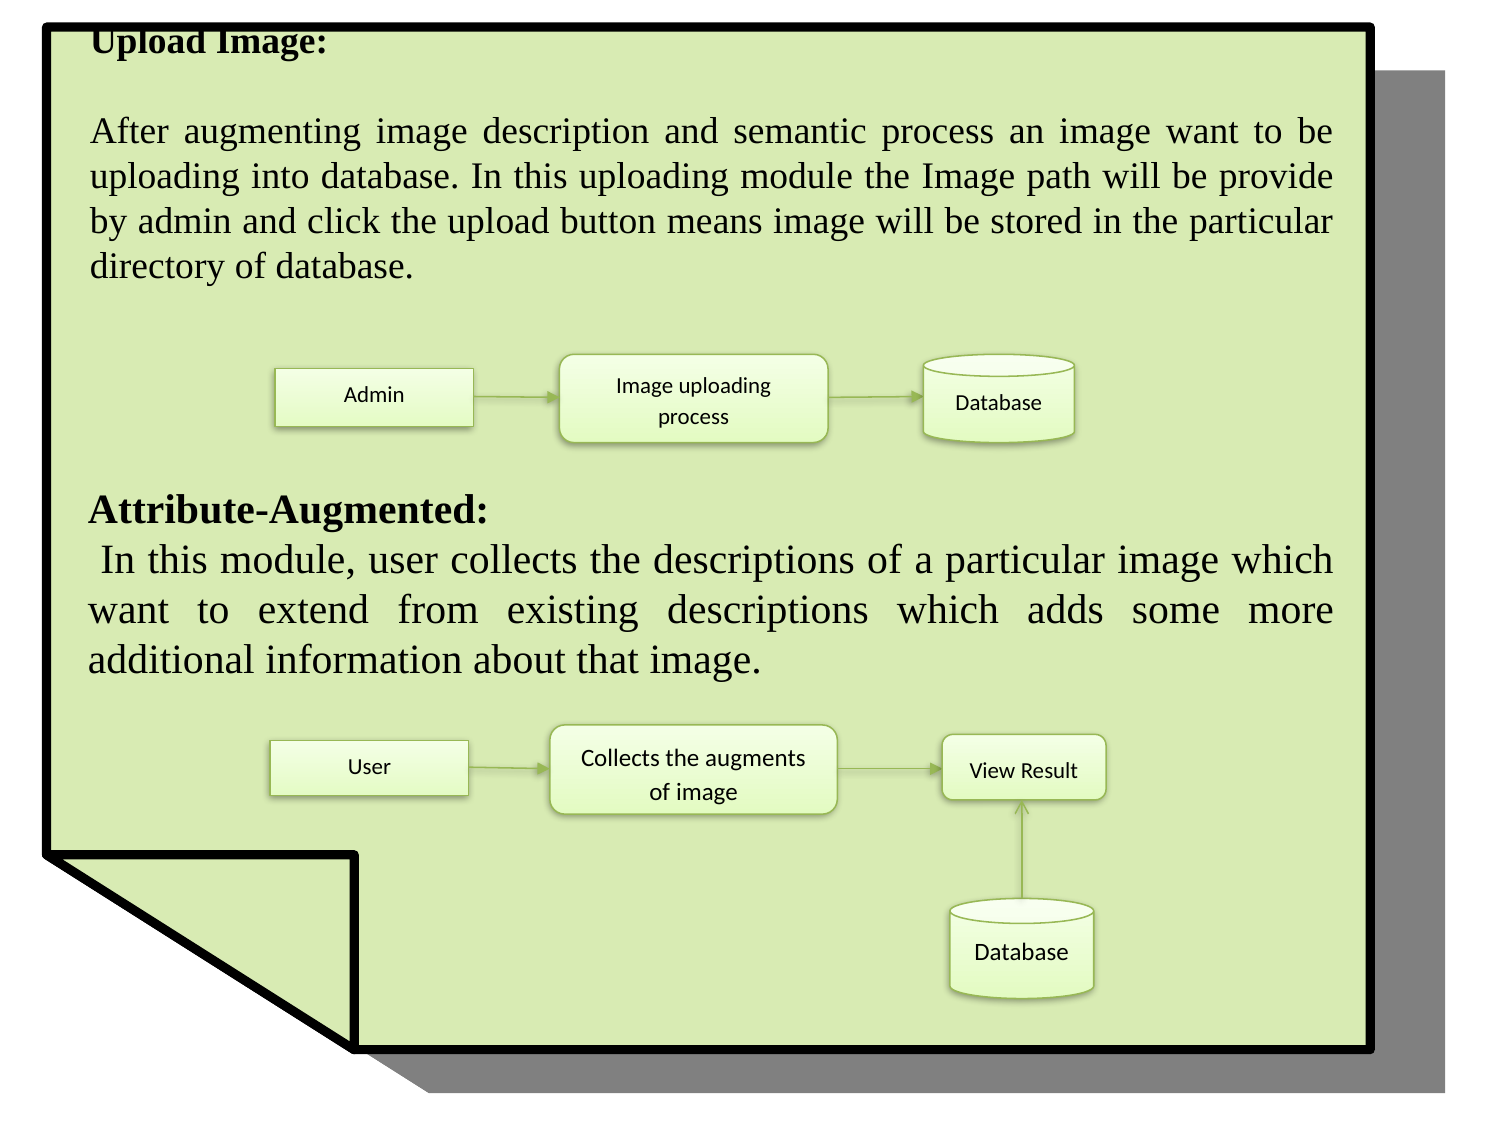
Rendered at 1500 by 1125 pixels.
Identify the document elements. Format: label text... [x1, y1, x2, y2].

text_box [269, 724, 1107, 999]
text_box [274, 354, 1075, 443]
text_box Attribute-Augmented: In this module, user collects the descriptions of a particular image which want to extend from existing descriptions which adds some more additional information about that image. [73, 474, 1350, 690]
text_box Upload Image: After augmenting image description and semantic process an image want to be uploading into database. In this uploading module the Image path will be provide by admin and click the upload button means image will be stored in the particular directory of database. [74, 9, 1350, 294]
